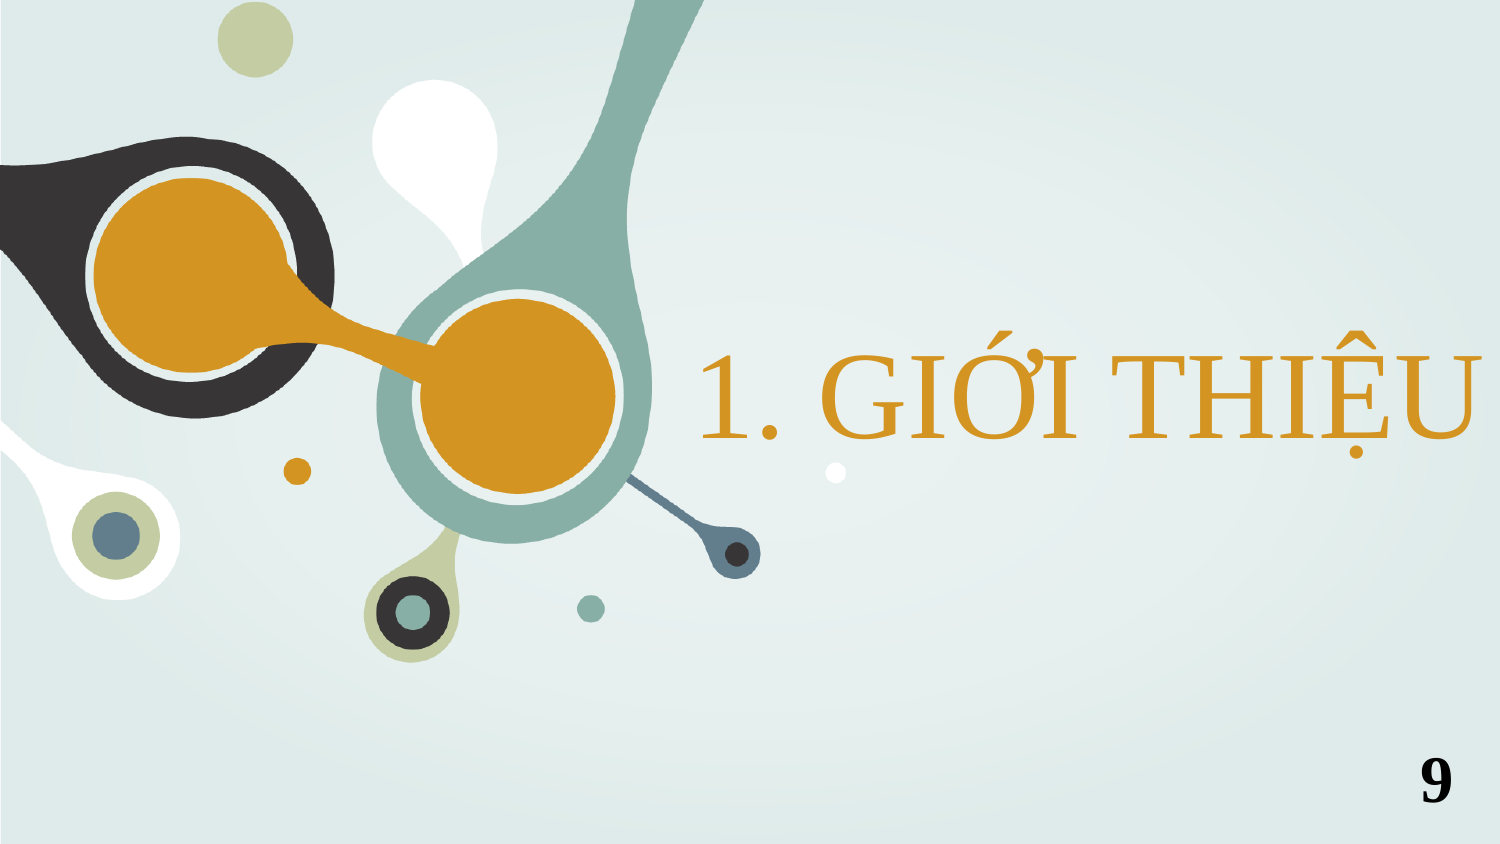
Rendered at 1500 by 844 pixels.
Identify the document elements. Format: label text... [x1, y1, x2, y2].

text_box 9 [1405, 728, 1500, 824]
title 1. GIỚI THIỆU [623, 343, 1500, 479]
picture [0, 0, 1500, 844]
